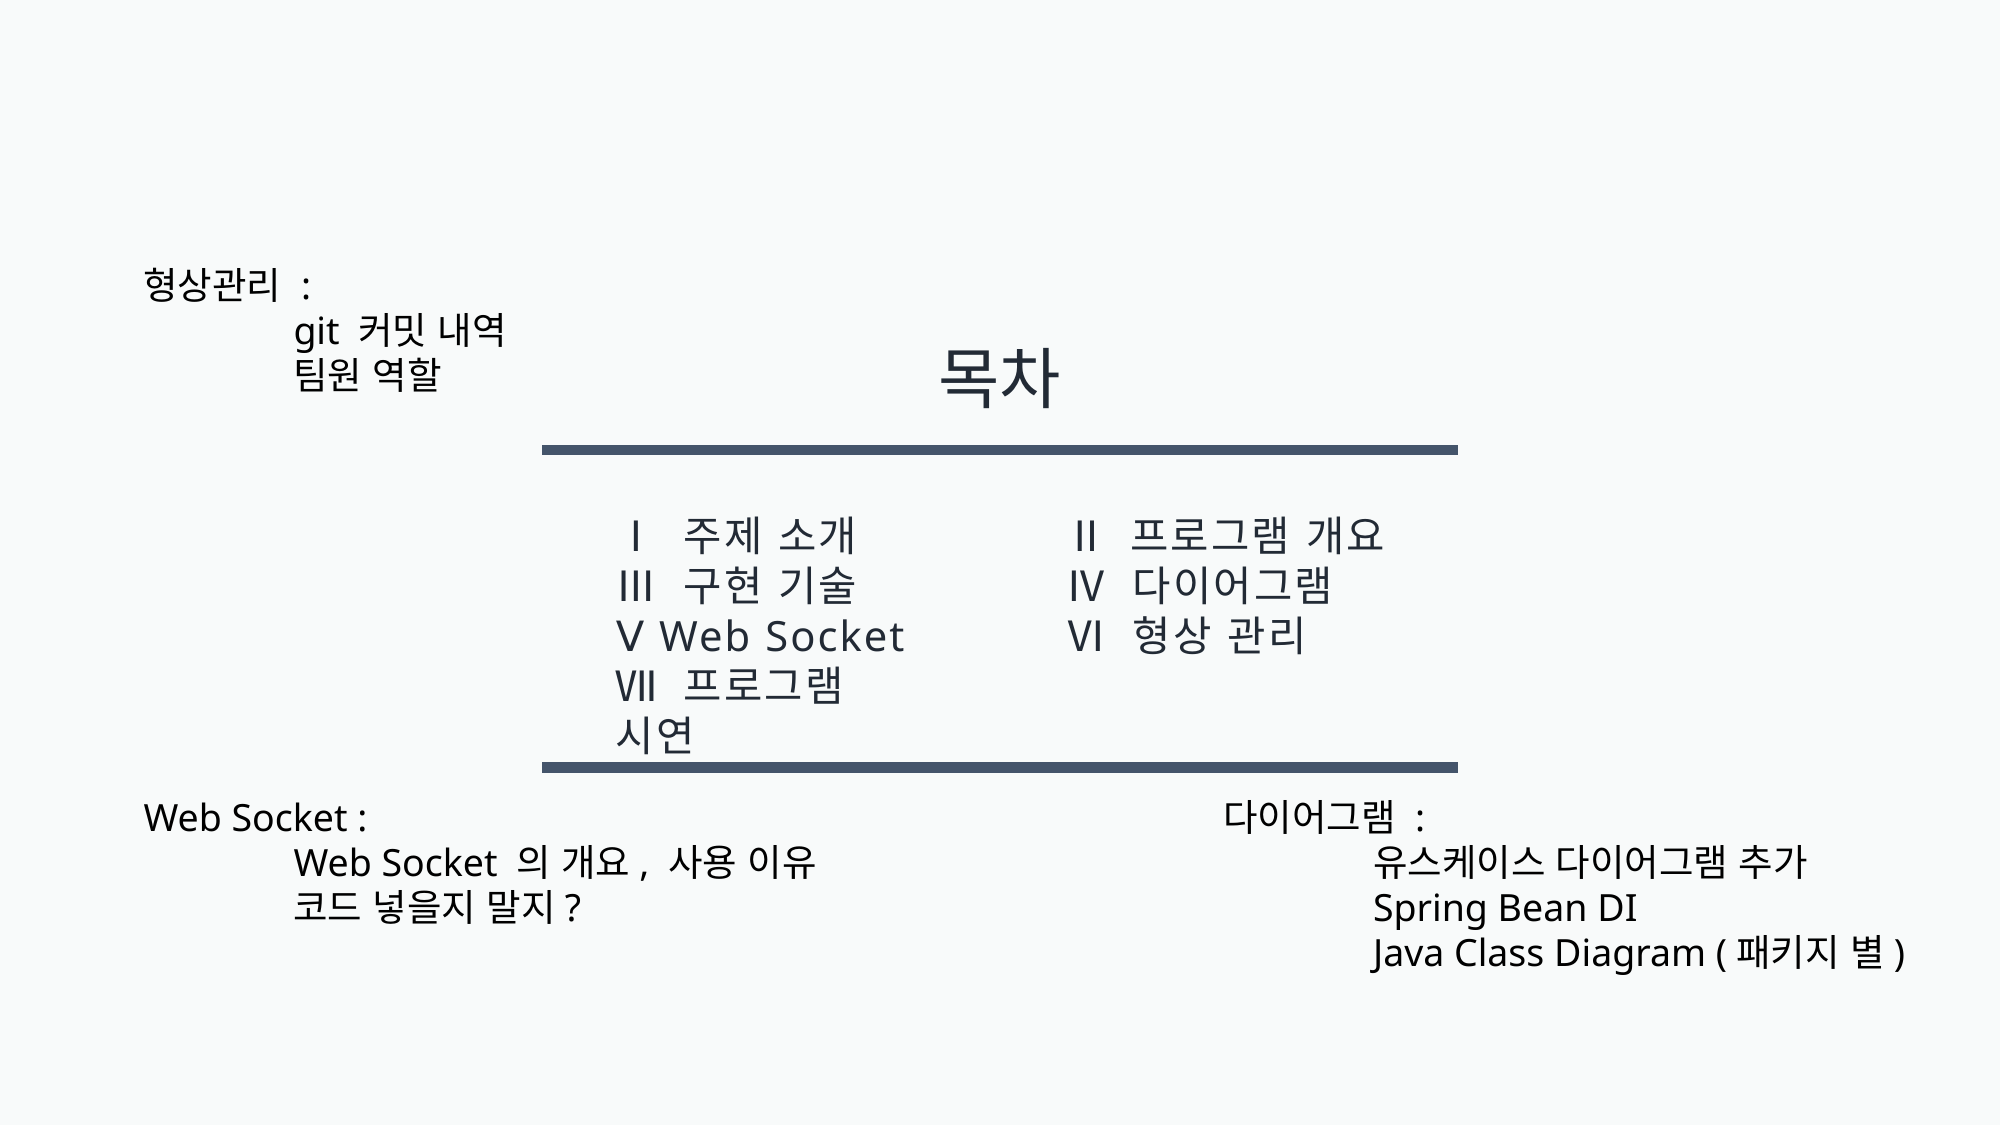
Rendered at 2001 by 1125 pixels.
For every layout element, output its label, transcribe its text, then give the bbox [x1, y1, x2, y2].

text_box 형상관리 : git 커밋 내역 팀원 역할 [128, 254, 866, 404]
text_box 목차 [923, 329, 1077, 425]
text_box 다이어그램 : 유스케이스 다이어그램 추가 Spring Bean DI Java Class Diagram (패키지 별) [1208, 786, 1946, 982]
text_box Ⅱ 프로그램 개요 Ⅳ 다이어그램 Ⅵ 형상 관리 [1050, 501, 1556, 667]
text_box Ⅰ 주제 소개 Ⅲ 구현 기술 Ⅴ Web Socket Ⅶ 프로그램 시연 [601, 501, 946, 762]
text_box Web Socket : Web Socket 의 개요, 사용 이유 코드 넣을지 말지? [128, 786, 866, 937]
